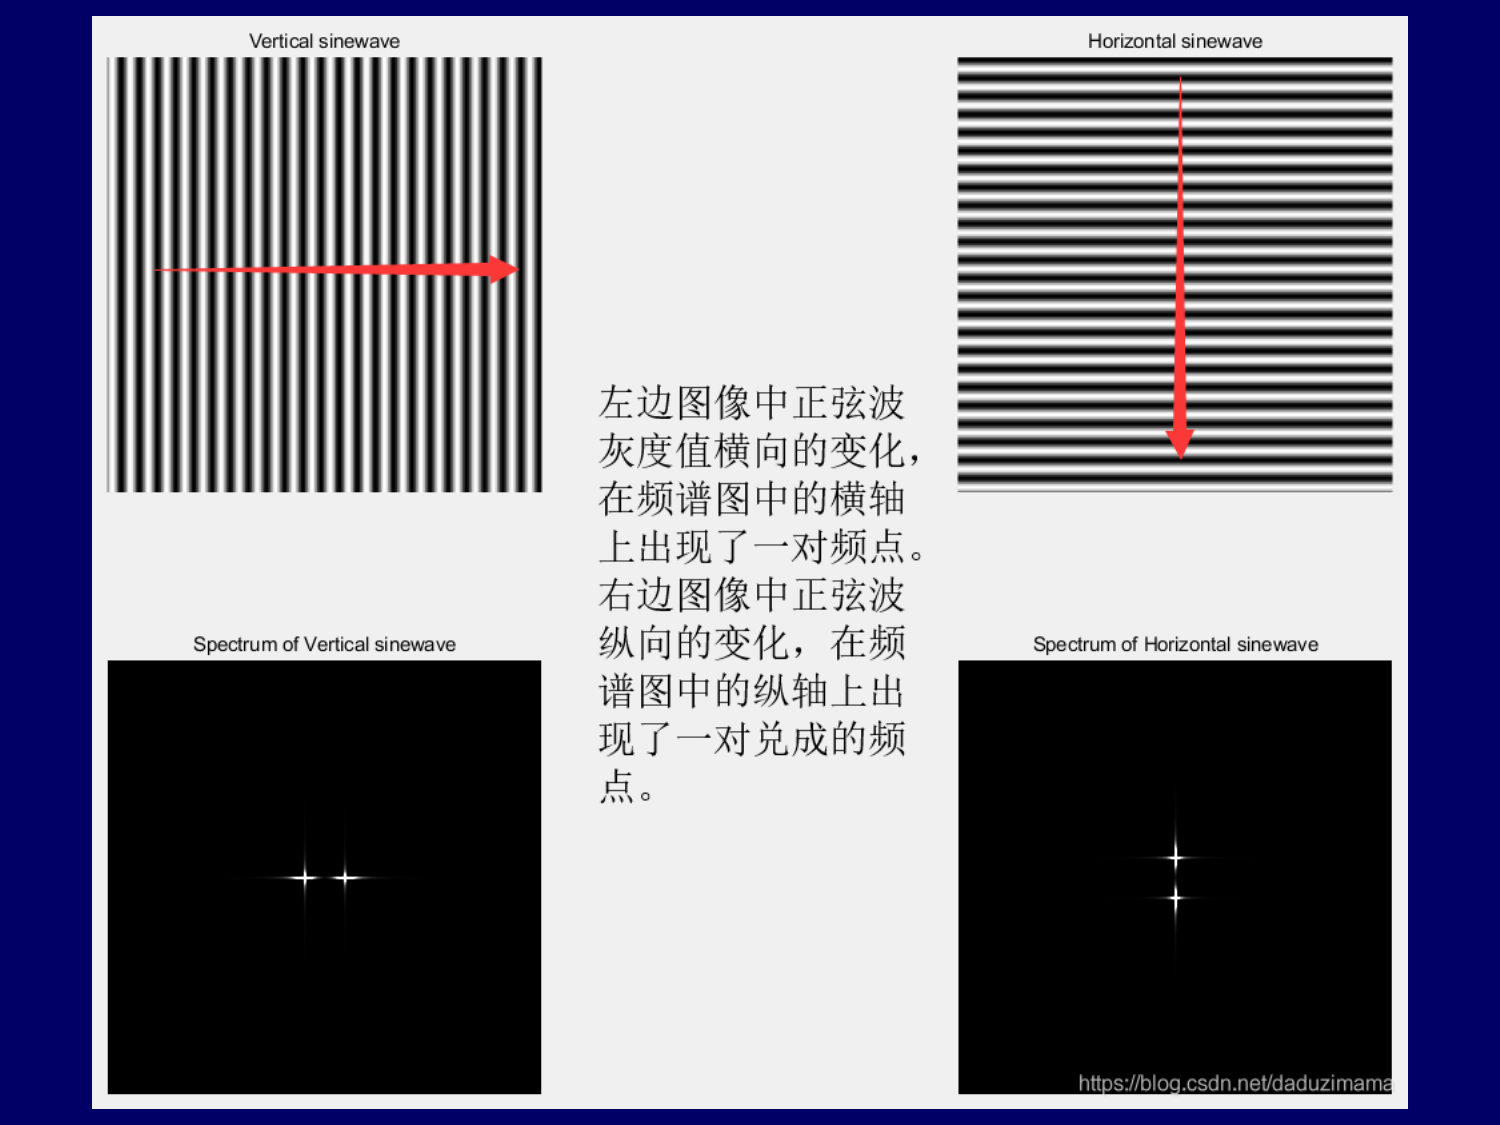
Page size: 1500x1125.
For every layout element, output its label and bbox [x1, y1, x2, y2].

picture [91, 16, 1408, 1109]
